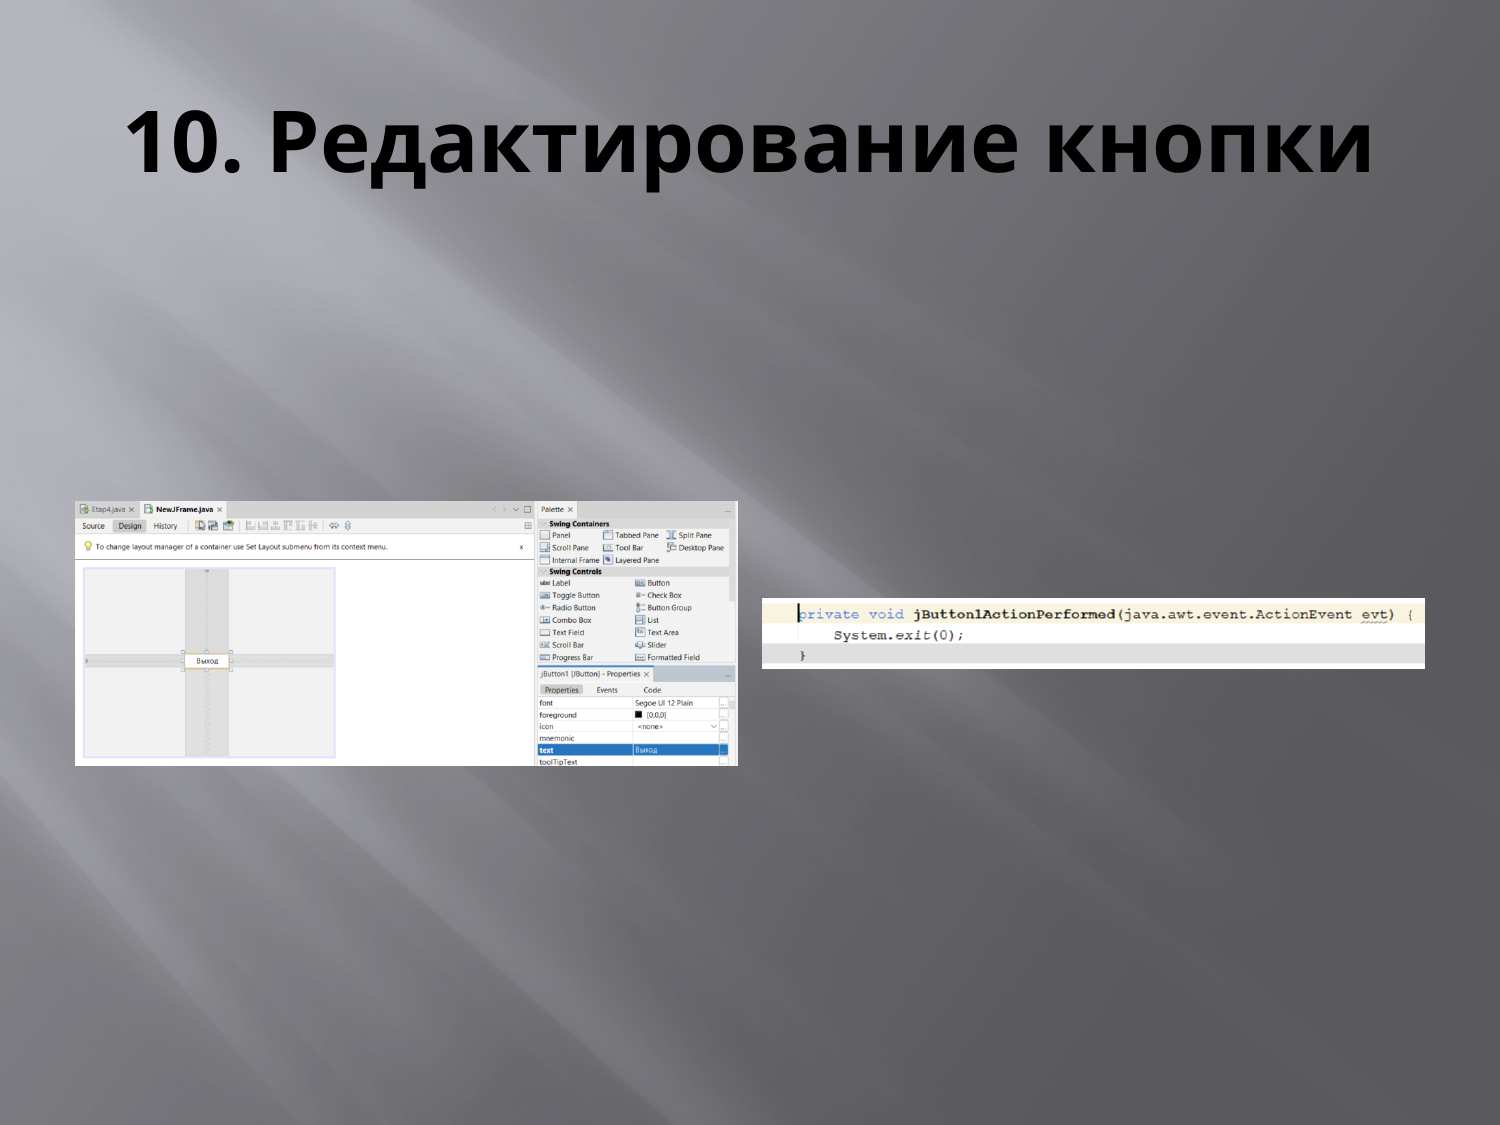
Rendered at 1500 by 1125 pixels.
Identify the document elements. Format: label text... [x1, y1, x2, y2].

title 10. Редактирование кнопки [75, 45, 1425, 233]
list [74, 501, 738, 767]
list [762, 598, 1426, 669]
